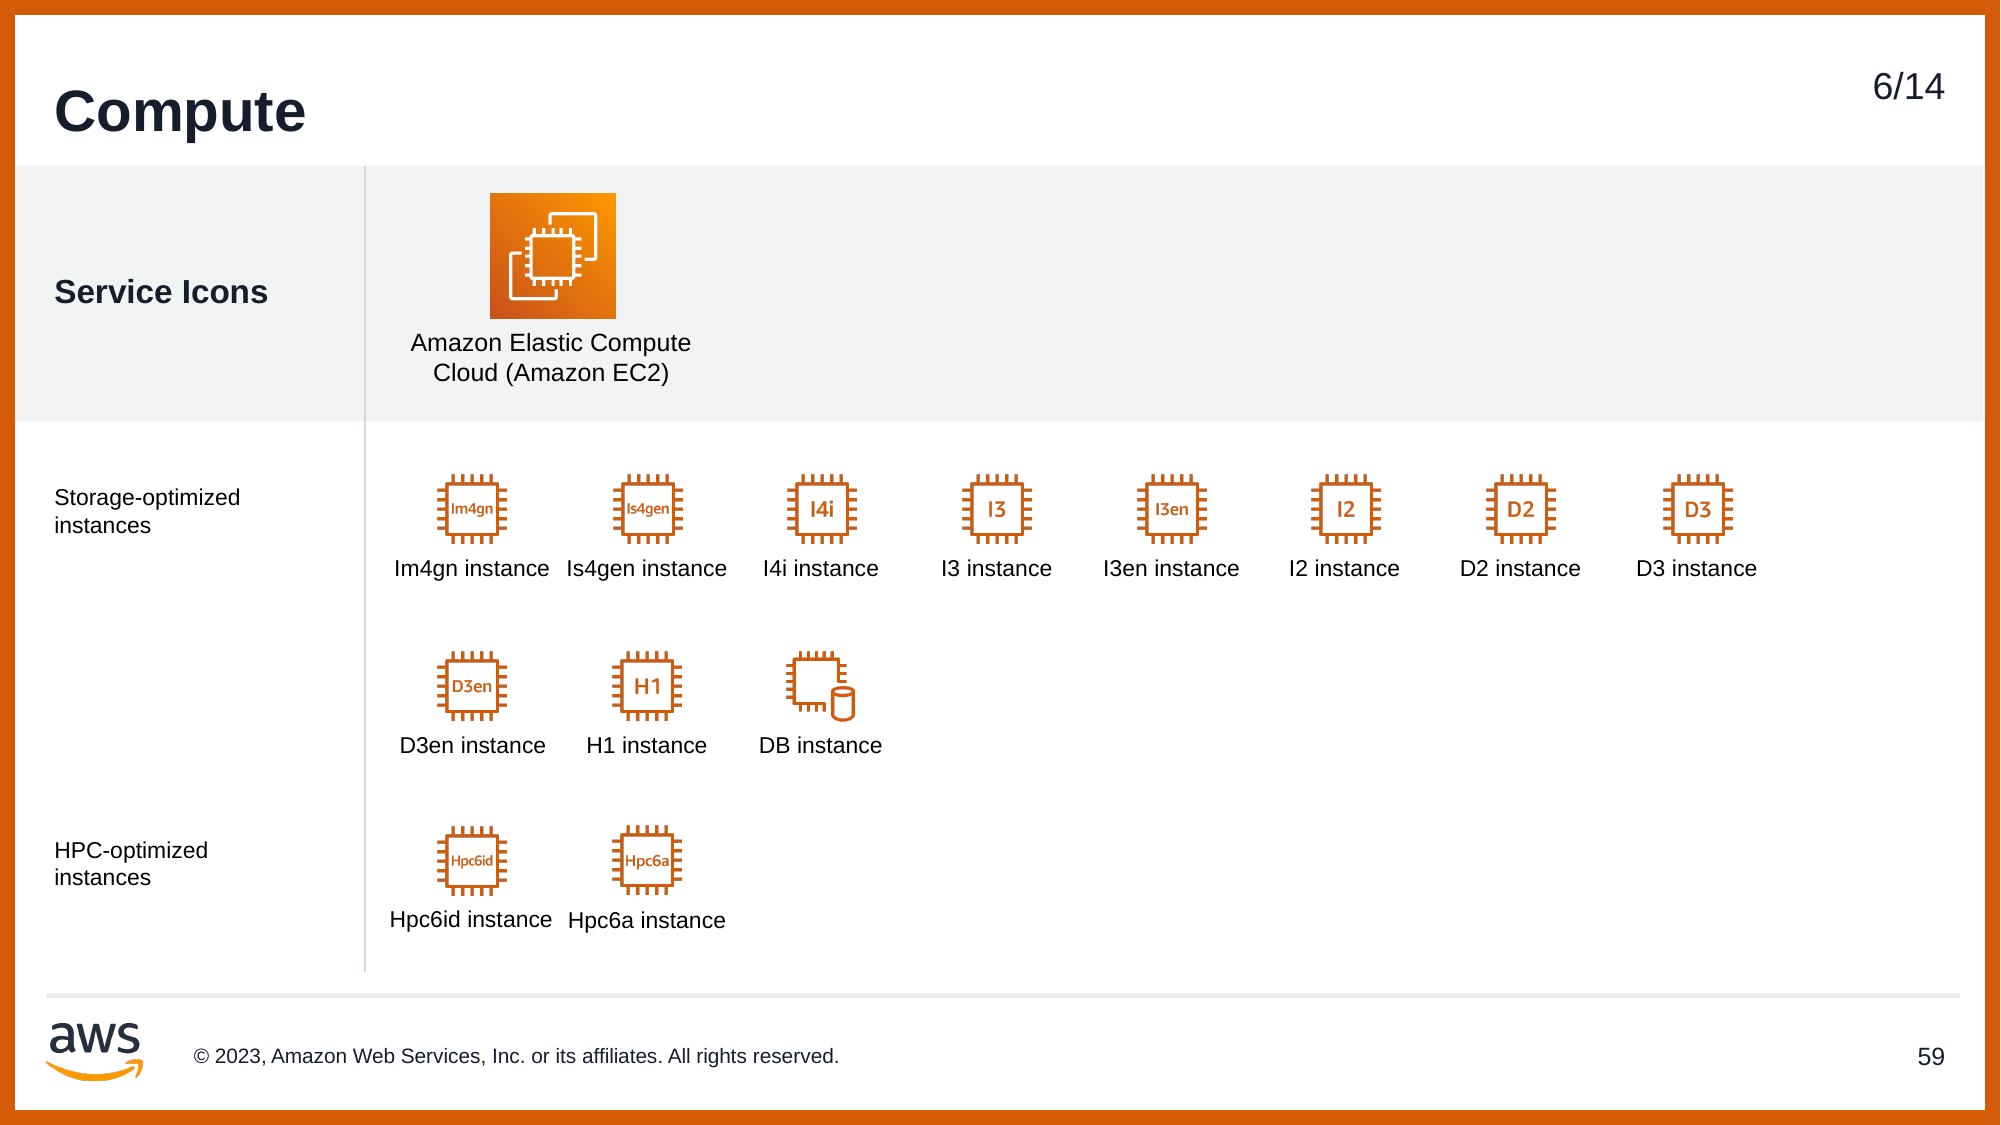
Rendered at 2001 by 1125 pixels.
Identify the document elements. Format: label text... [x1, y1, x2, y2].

picture [1660, 471, 1736, 547]
text_box D3 instance [1605, 545, 1789, 589]
picture [46, 1023, 143, 1081]
text_box Hpc6a instance [555, 897, 739, 941]
list 6/14 [1693, 59, 1961, 166]
picture [434, 648, 510, 724]
text_box Hpc6id instance [379, 897, 555, 940]
text_box Amazon Elastic Compute Cloud (Amazon EC2) [365, 319, 738, 394]
text_box I2 instance [1253, 546, 1437, 589]
text_box I3en instance [1080, 545, 1263, 589]
text_box I3 instance [913, 545, 1080, 589]
picture [490, 193, 616, 319]
picture [959, 471, 1035, 547]
picture [1308, 471, 1384, 547]
picture [1134, 471, 1210, 547]
picture [610, 471, 686, 547]
picture [1483, 471, 1559, 547]
text_box I4i instance [729, 545, 913, 589]
title Compute [39, 59, 1457, 166]
text_box Im4gn instance [380, 545, 555, 589]
text_box DB instance [729, 723, 913, 766]
text_box H1 instance [555, 723, 729, 766]
picture [783, 648, 859, 724]
picture [434, 823, 510, 899]
text_box Is4gen instance [555, 545, 729, 589]
picture [784, 471, 860, 547]
text_box D2 instance [1428, 545, 1605, 589]
text_box D3en instance [381, 723, 555, 766]
text_box HPC-optimized instances [39, 828, 366, 898]
picture [434, 471, 510, 547]
text_box Storage-optimized instances [39, 475, 366, 546]
picture [609, 822, 685, 898]
slide_number 59 [1493, 1025, 1961, 1086]
footer © 2023, Amazon Web Services, Inc. or its affiliates. All rights reserved. [178, 1025, 911, 1086]
picture [609, 648, 685, 724]
